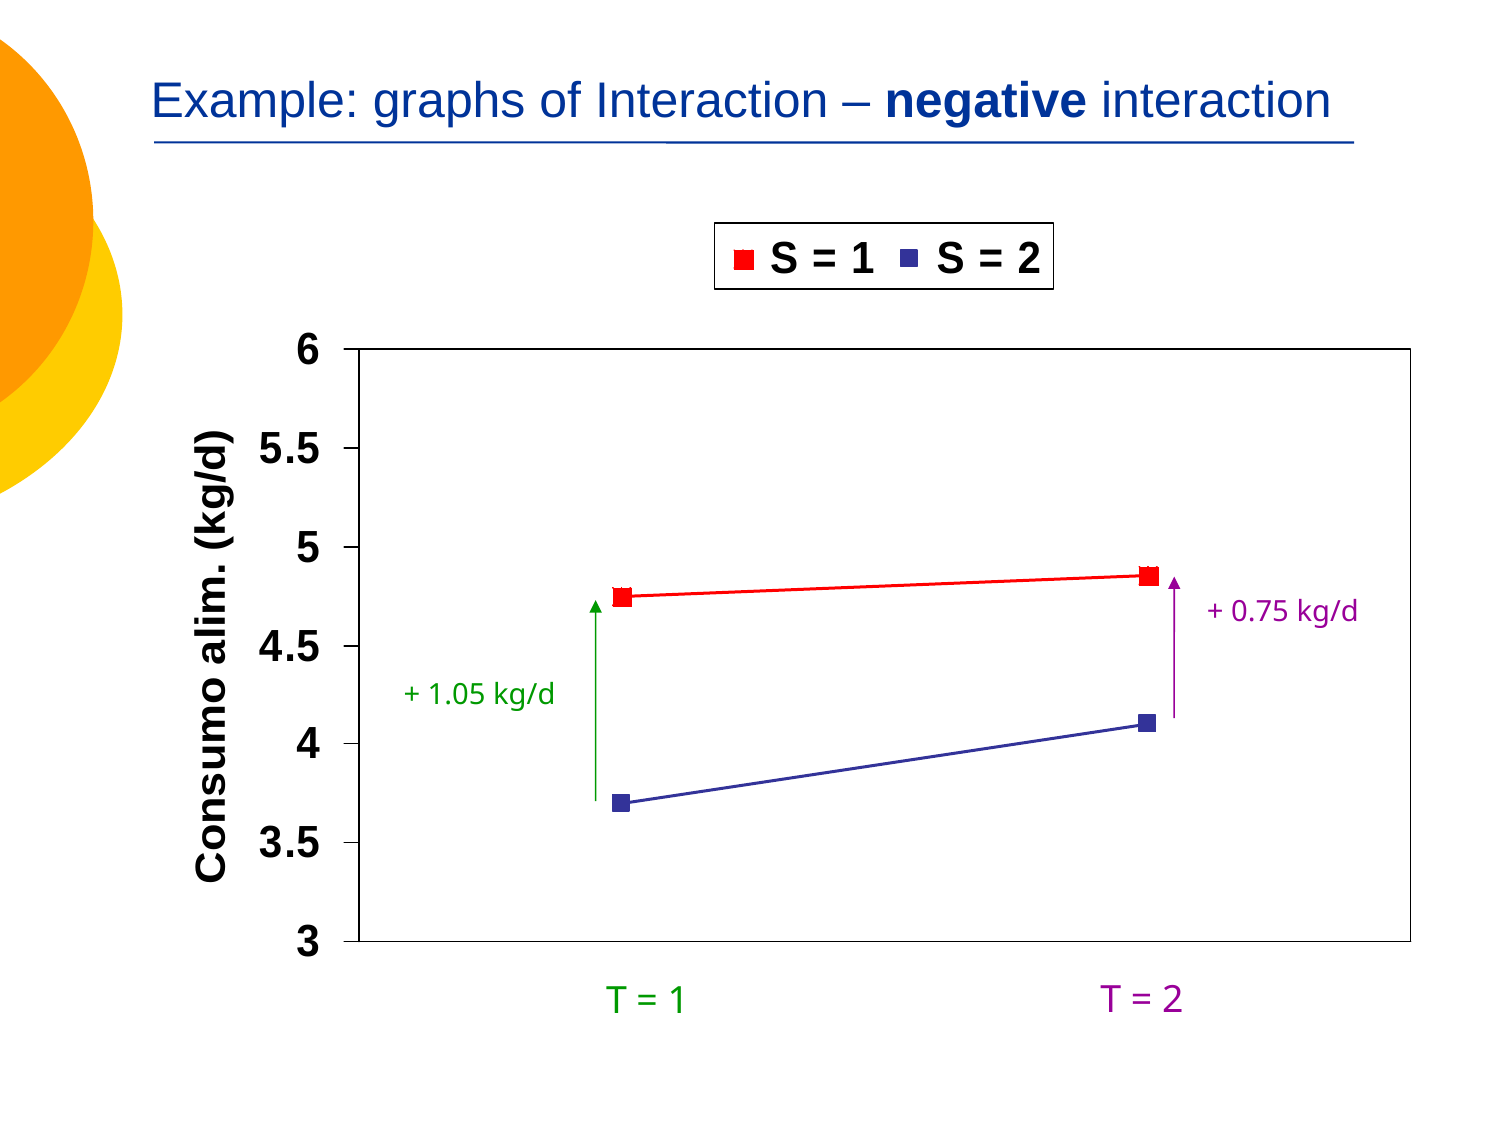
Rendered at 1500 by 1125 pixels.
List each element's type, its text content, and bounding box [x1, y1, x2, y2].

title Example: graphs of Interaction – negative interaction [135, 19, 1401, 136]
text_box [147, 207, 1438, 1030]
